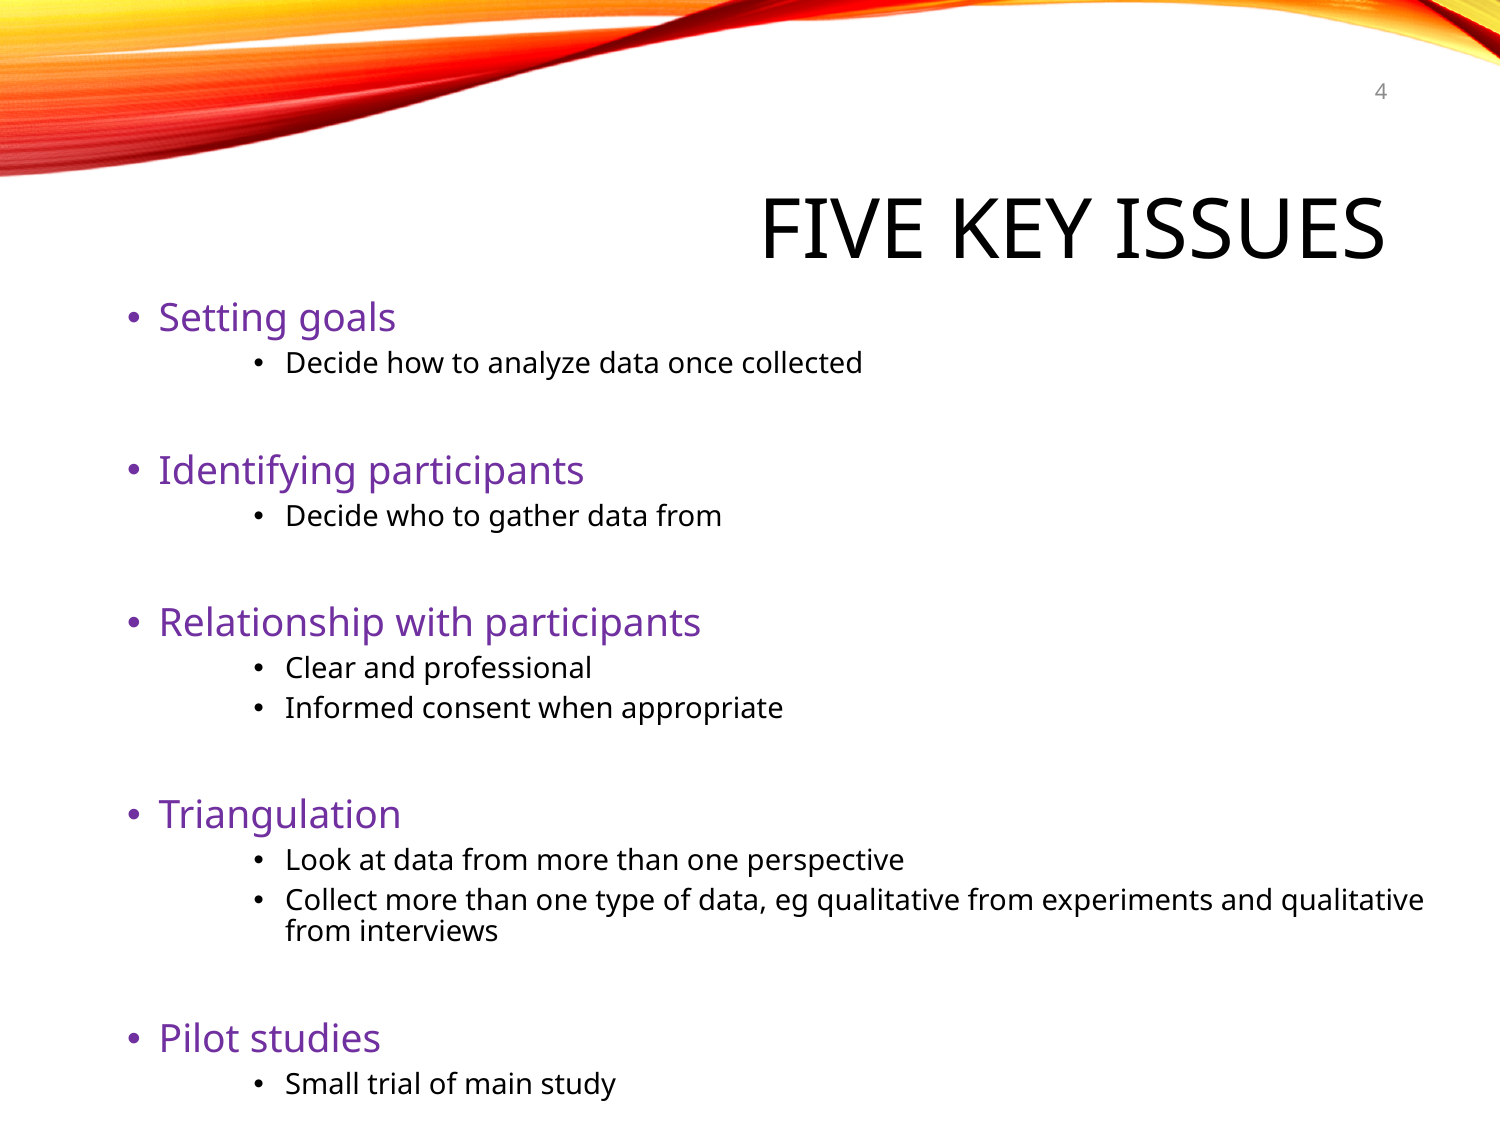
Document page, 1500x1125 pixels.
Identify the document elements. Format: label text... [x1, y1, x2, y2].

slide_number 4 [1078, 62, 1403, 123]
picture [0, 0, 1500, 178]
title Five key issues [356, 125, 1403, 290]
list Setting goals Decide how to analyze data once collected Identifying participants Decide who to gather data from Relationship with participants Clear and professional Informed consent when appropriate Triangulation Look at data from more than one perspective Collect more than one type of data, eg qualitative from experiments and qualitative from interviews Pilot studies Small trial of main study [112, 290, 1459, 1118]
